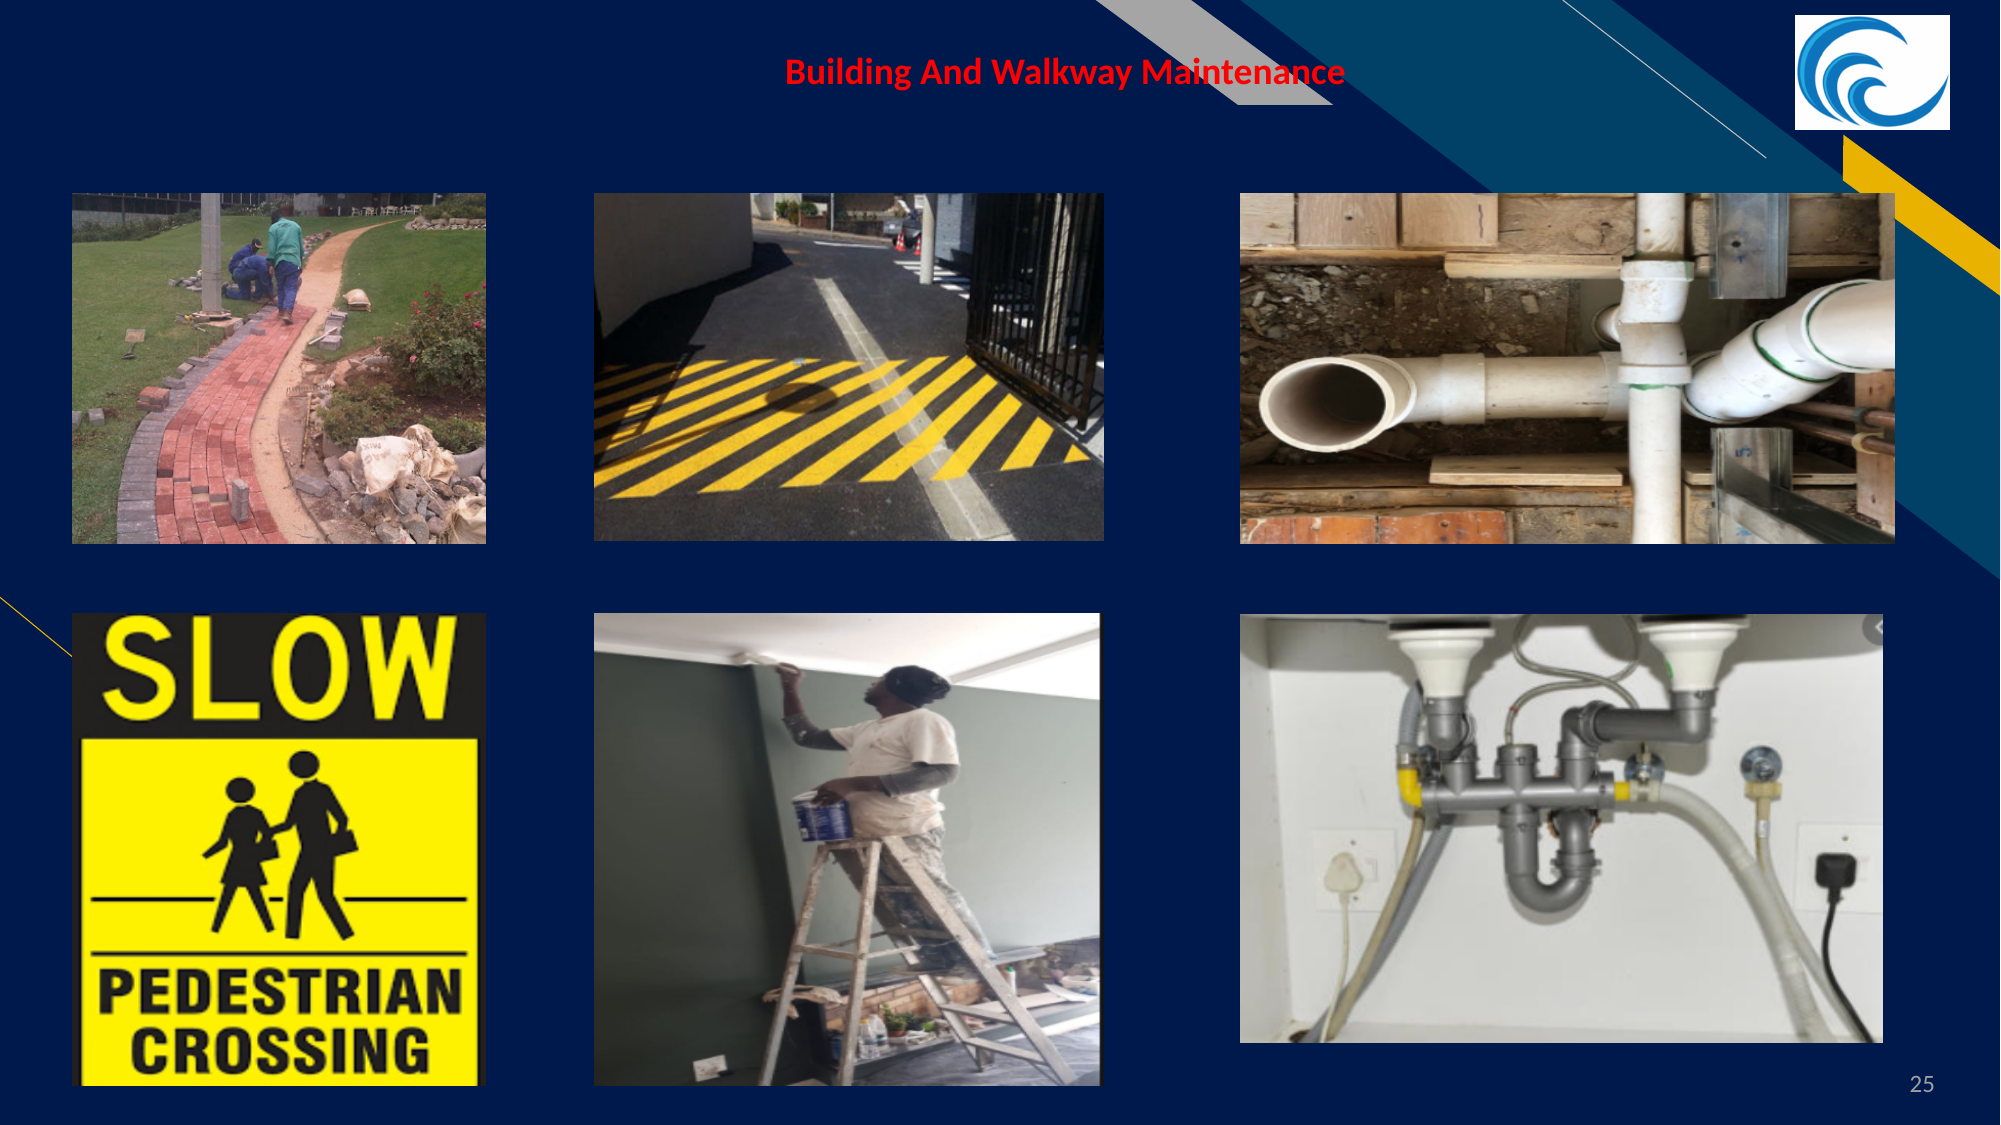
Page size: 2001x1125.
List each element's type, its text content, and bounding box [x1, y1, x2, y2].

slide_number 25 [1882, 1062, 1950, 1103]
picture [72, 193, 486, 544]
text_box Building And Walkway Maintenance [761, 39, 1370, 100]
picture [594, 193, 1104, 541]
picture [1240, 614, 1883, 1043]
picture [1795, 15, 1950, 130]
picture [72, 613, 486, 1086]
picture [594, 613, 1104, 1086]
picture [1240, 193, 1895, 544]
